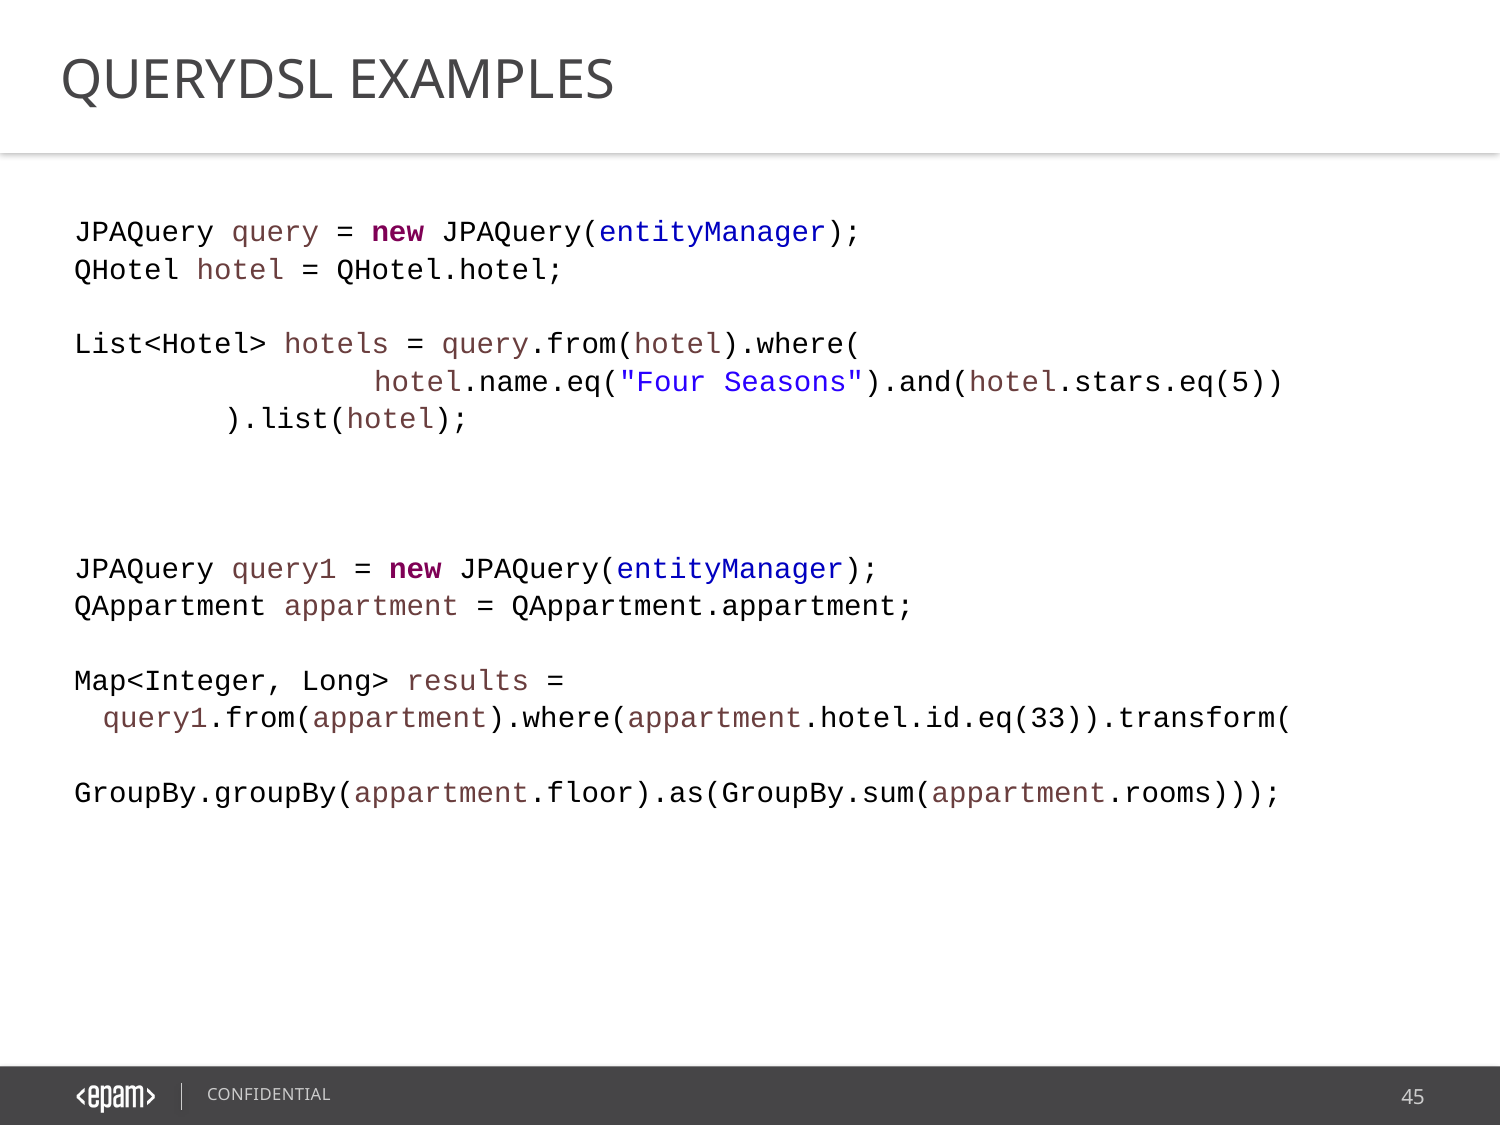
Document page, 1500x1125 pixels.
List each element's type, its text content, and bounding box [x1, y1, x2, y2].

list JPAQuery query = new JPAQuery(entityManager); QHotel hotel = QHotel.hotel; List<Hotel> hotels = query.from(hotel).where( hotel.name.eq("Four Seasons").and(hotel.stars.eq(5)) ).list(hotel); JPAQuery query1 = new JPAQuery(entityManager); QAppartment appartment = QAppartment.appartment; Map<Integer, Long> results = query1.from(appartment).where(appartment.hotel.id.eq(33)).transform( GroupBy.groupBy(appartment.floor).as(GroupBy.sum(appartment.rooms))); [59, 202, 1434, 987]
picture [76, 1085, 155, 1113]
list QUERYDSL EXAMPLES [0, 0, 1500, 153]
